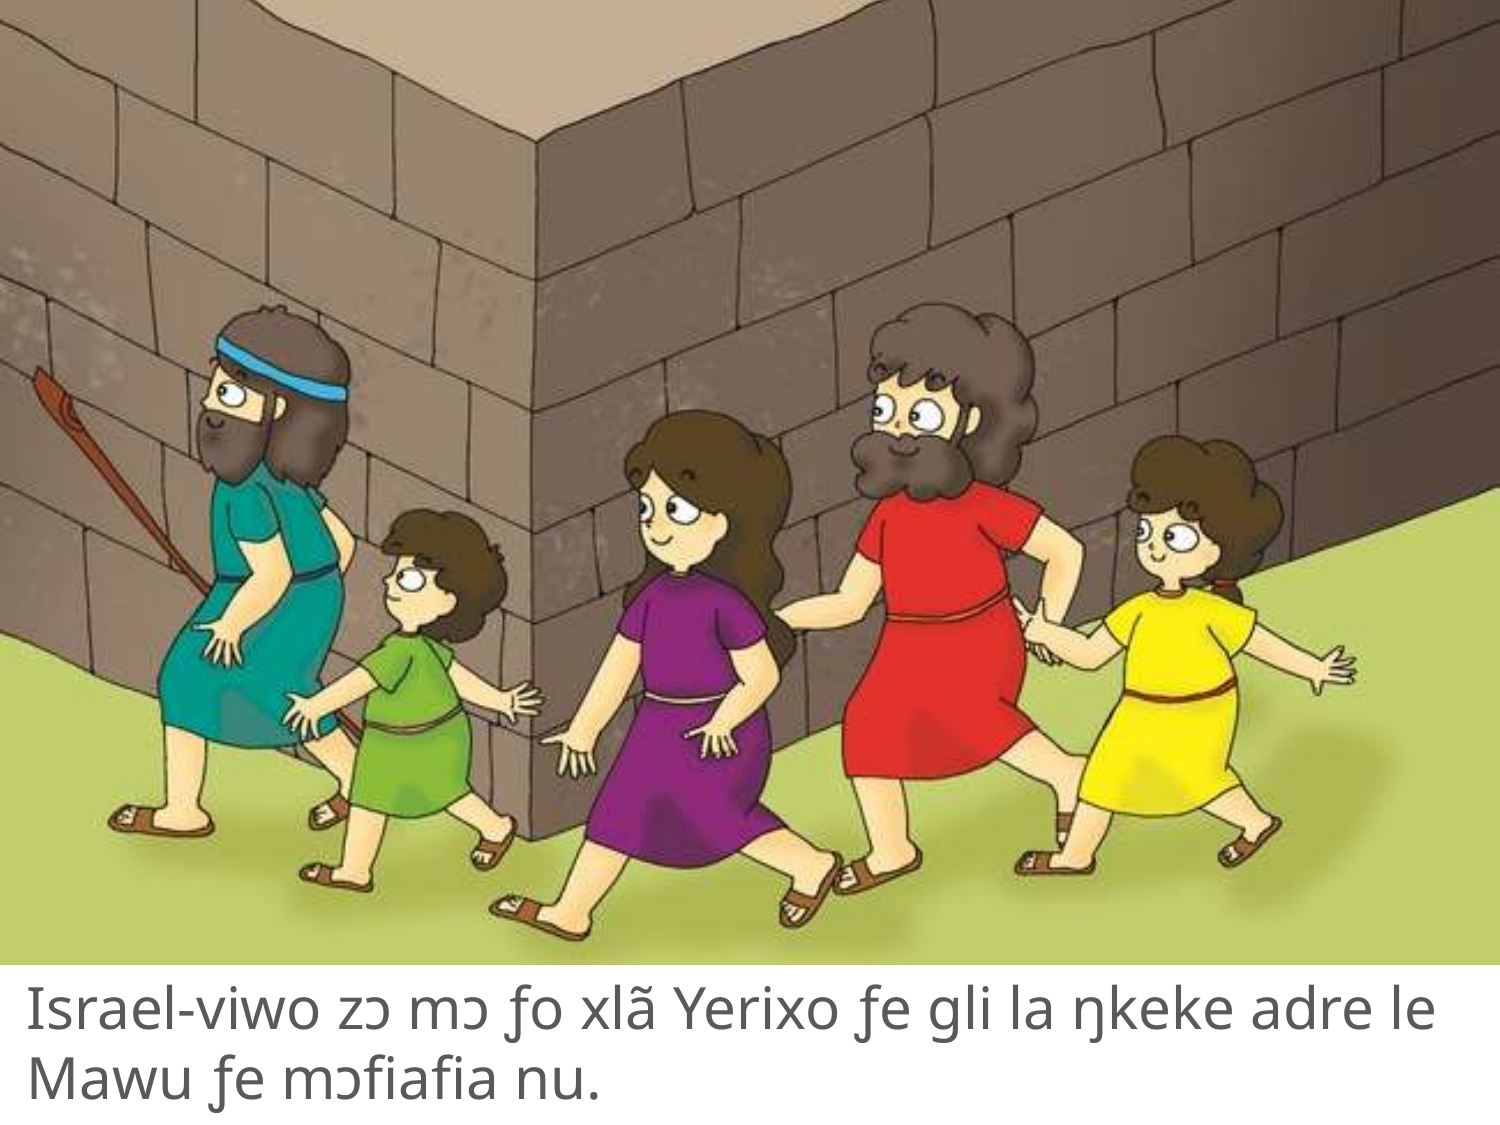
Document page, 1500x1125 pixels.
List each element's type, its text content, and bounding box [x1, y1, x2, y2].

text_box Israel-viwo zɔ mɔ ƒo xlã Yerixo ƒe gli la ŋkeke adre le Mawu ƒe mɔfiafia nu. [11, 973, 1498, 1119]
picture [0, 0, 1500, 965]
